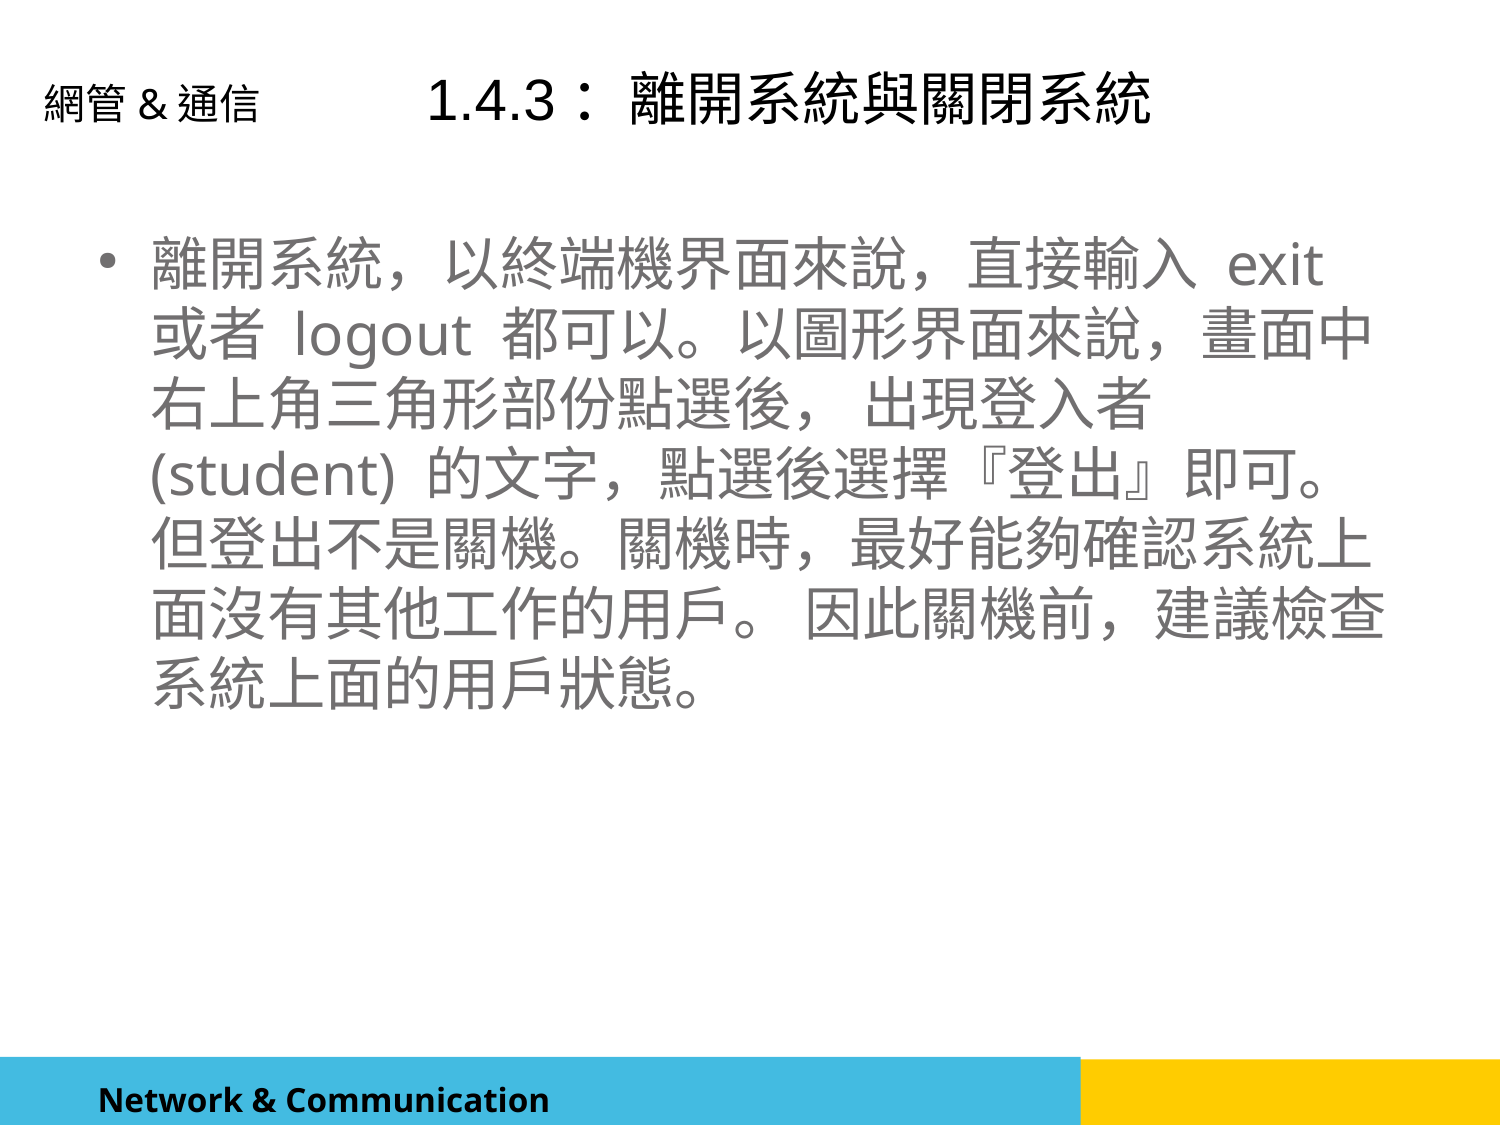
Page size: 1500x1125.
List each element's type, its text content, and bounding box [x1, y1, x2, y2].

title [423, 61, 1500, 189]
text_box 1.4.3：離開系統與關閉系統 [425, 63, 1181, 130]
list 離開系統，以終端機界面來說，直接輸入 exit 或者 logout 都可以。以圖形界面來說，畫面中右上角三角形部份點選後， 出現登入者 (student) 的文字，點選後選擇『登出』即可。但登出不是關機。關機時，最好能夠確認系統上面沒有其他工作的用戶。 因此關機前，建議檢查系統上面的用戶狀態。 [64, 219, 1415, 963]
